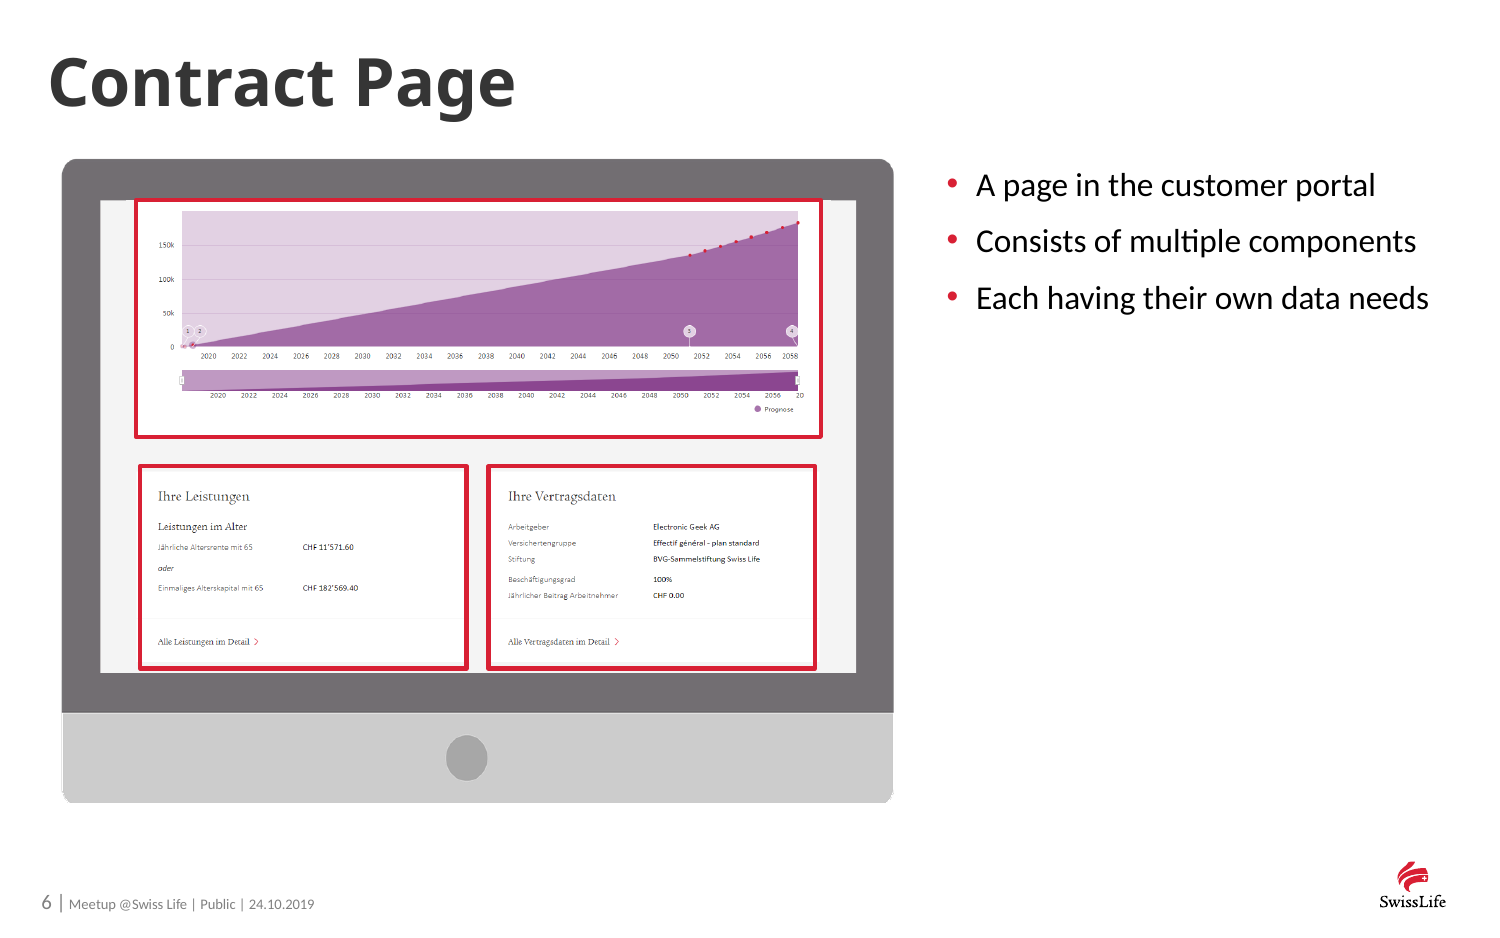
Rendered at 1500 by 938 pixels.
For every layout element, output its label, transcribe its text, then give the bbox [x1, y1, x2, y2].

picture [29, 129, 911, 804]
text_box A page in the customer portal Consists of multiple components Each having their own data needs [931, 155, 1447, 806]
title Contract Page [41, 33, 1447, 132]
